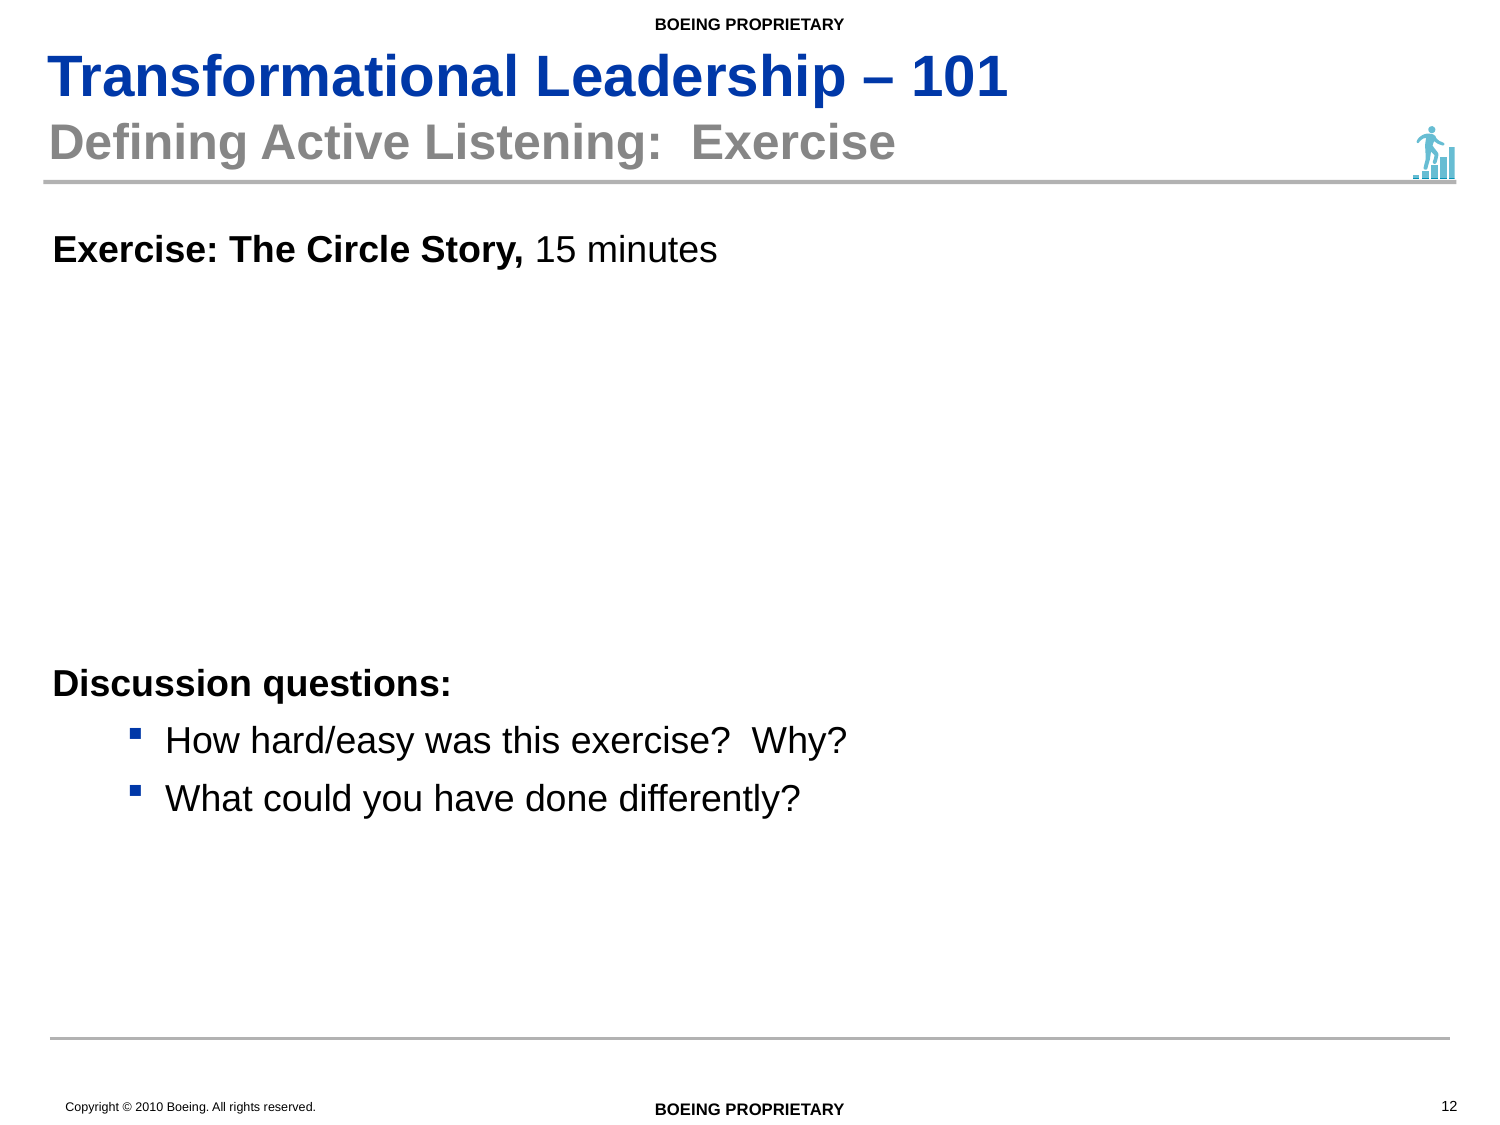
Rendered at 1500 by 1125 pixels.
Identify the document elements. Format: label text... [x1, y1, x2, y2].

text_box Exercise: The Circle Story, 15 minutes [37, 217, 1413, 330]
slide_number 12 [1048, 1087, 1459, 1124]
text_box Discussion questions: How hard/easy was this exercise? Why? What could you have done differently? [37, 651, 1463, 826]
title Defining Active Listening: Exercise [0, 114, 1500, 189]
